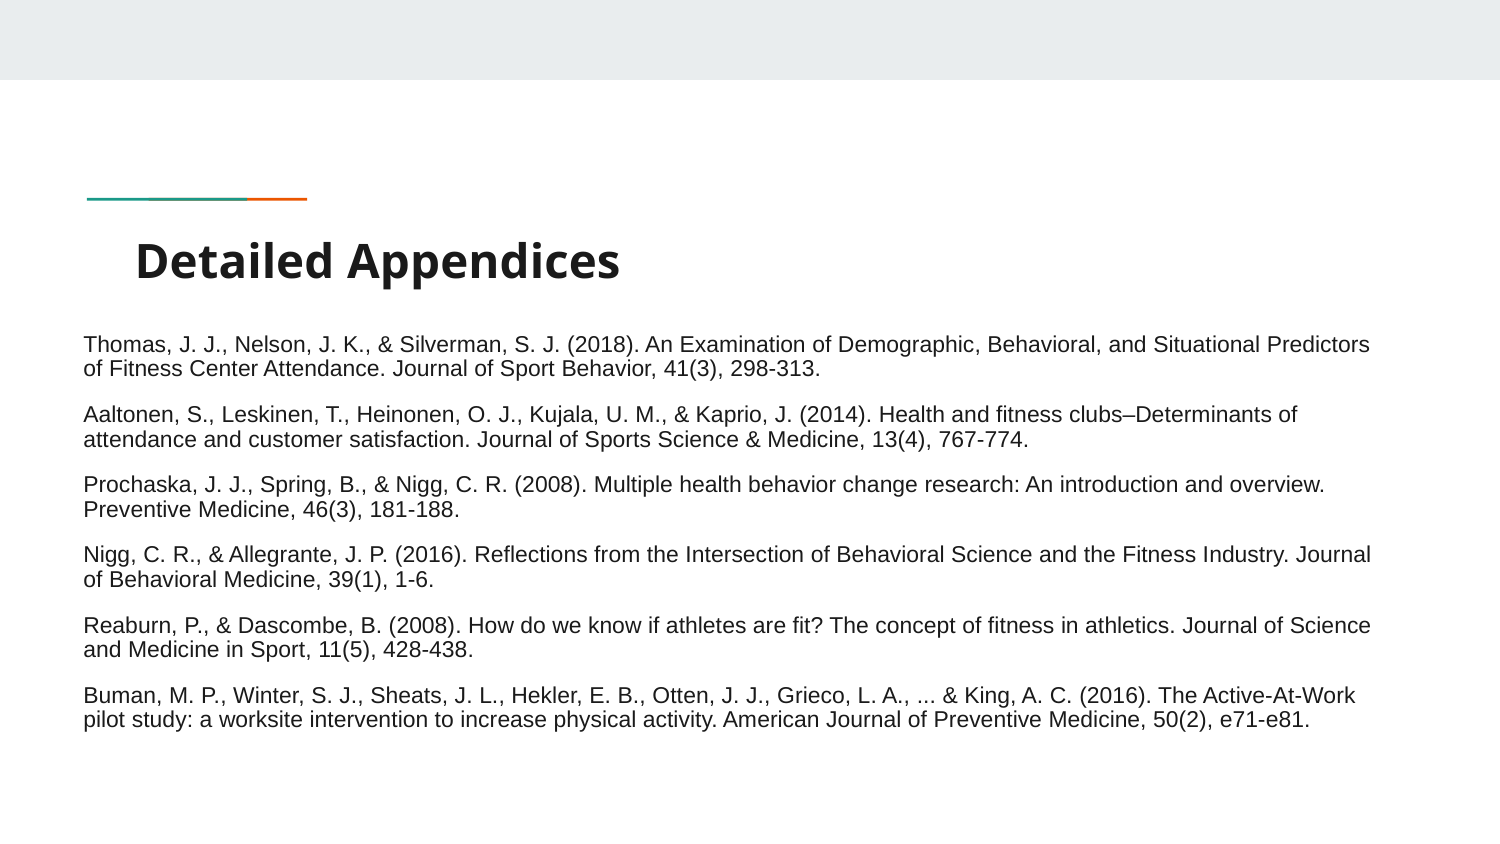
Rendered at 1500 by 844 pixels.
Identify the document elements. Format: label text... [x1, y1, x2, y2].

title Detailed Appendices [119, 216, 1381, 305]
text_box Thomas, J. J., Nelson, J. K., & Silverman, S. J. (2018). An Examination of Demographic, Behavioral, and Situational Predictors of Fitness Center Attendance. Journal of Sport Behavior, 41(3), 298-313. Aaltonen, S., Leskinen, T., Heinonen, O. J., Kujala, U. M., & Kaprio, J. (2014). Health and fitness clubs–Determinants of attendance and customer satisfaction. Journal of Sports Science & Medicine, 13(4), 767-774. Prochaska, J. J., Spring, B., & Nigg, C. R. (2008). Multiple health behavior change research: An introduction and overview. Preventive Medicine, 46(3), 181-188. Nigg, C. R., & Allegrante, J. P. (2016). Reflections from the Intersection of Behavioral Science and the Fitness Industry. Journal of Behavioral Medicine, 39(1), 1-6. Reaburn, P., & Dascombe, B. (2008). How do we know if athletes are fit? The concept of fitness in athletics. Journal of Science and Medicine in Sport, 11(5), 428-438. Buman, M. P., Winter, S. J., Sheats, J. L., Hekler, E. B., Otten, J. J., Grieco, L. A., ... & King, A. C. (2016). The Active-At-Work pilot study: a worksite intervention to increase physical activity. American Journal of Preventive Medicine, 50(2), e71-e81. [68, 317, 1412, 748]
